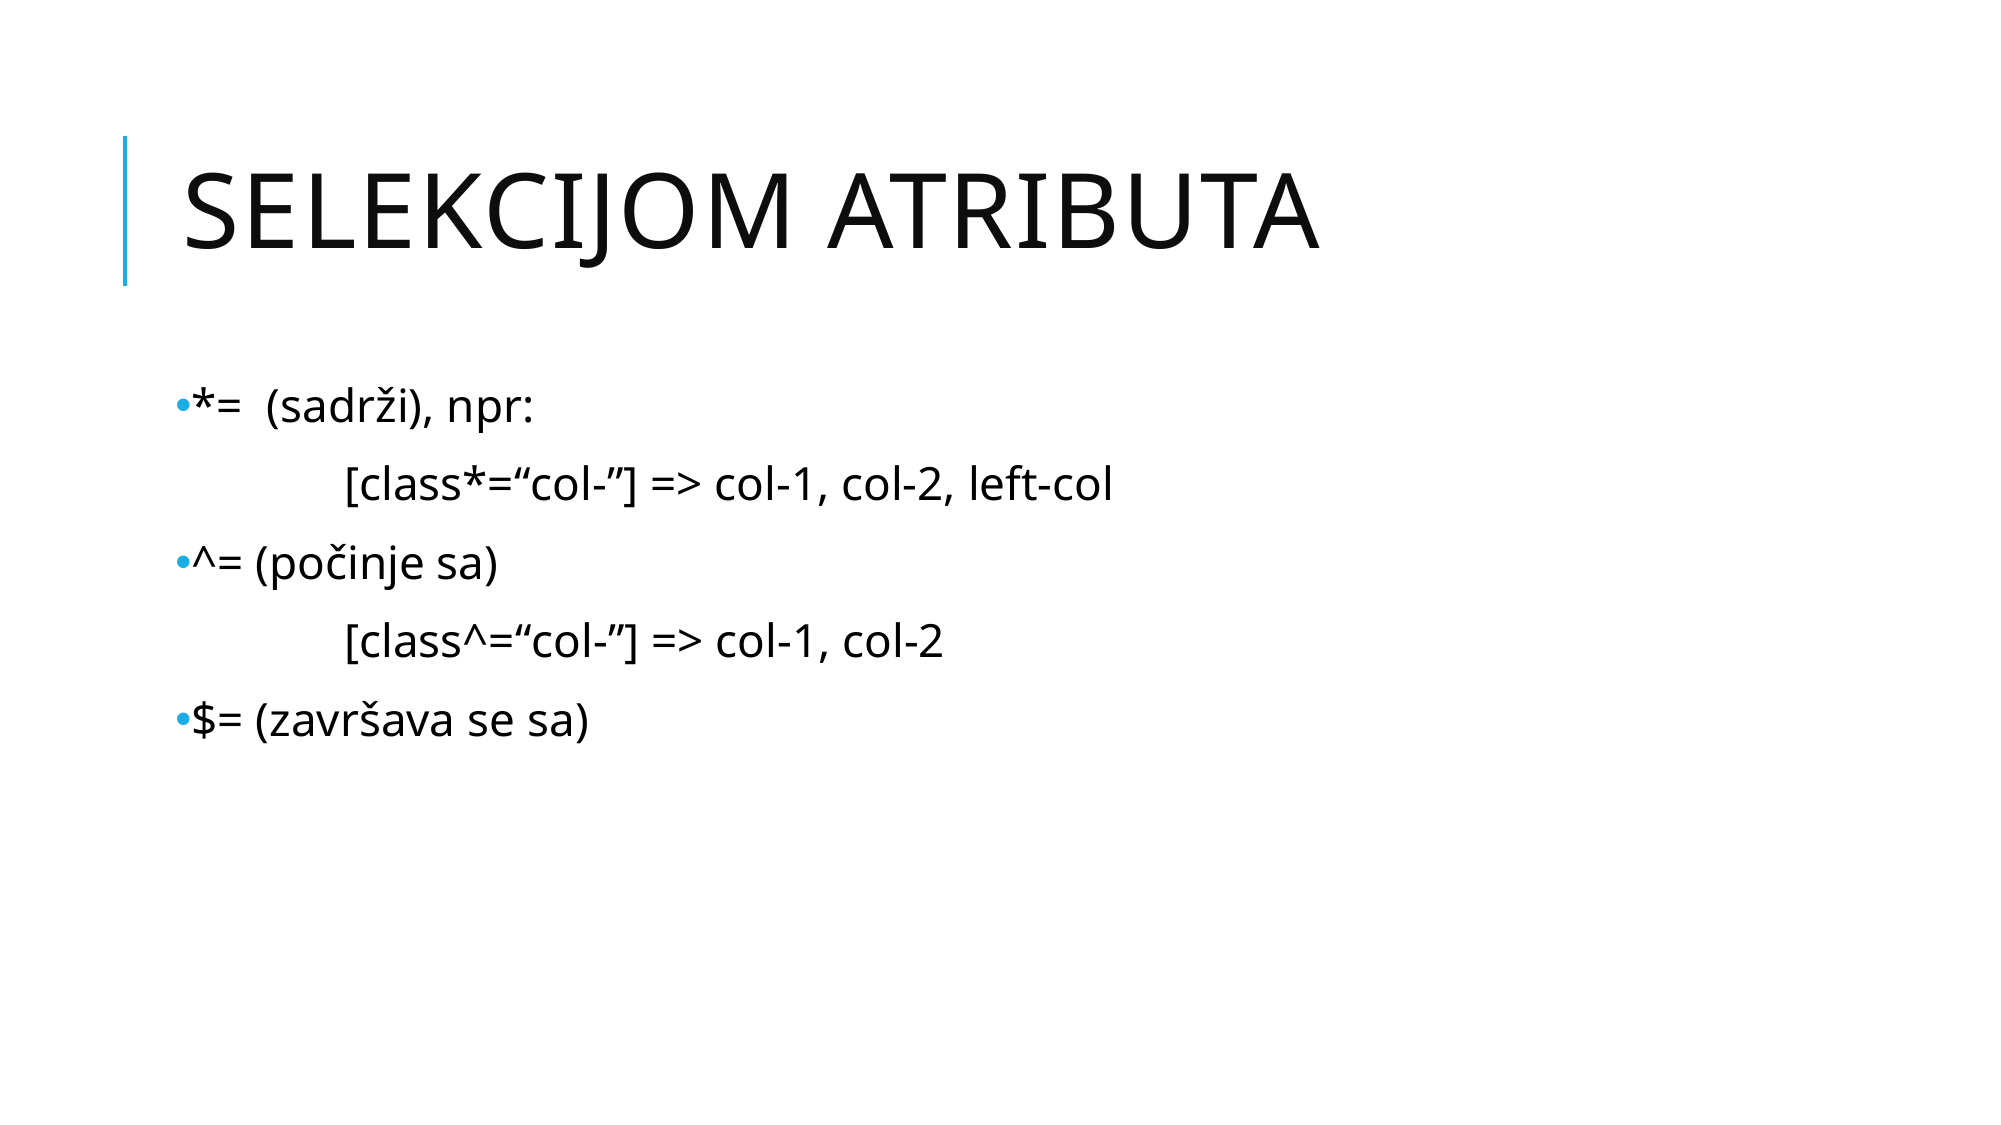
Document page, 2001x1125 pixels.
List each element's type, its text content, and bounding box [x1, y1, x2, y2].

list *= (sadrži), npr: [class*=“col-”] => col-1, col-2, left-col ^= (počinje sa) [class^=“col-”] => col-1, col-2 $= (završava se sa) [168, 375, 1763, 1035]
title Selekcijom atributa [168, 96, 1763, 342]
